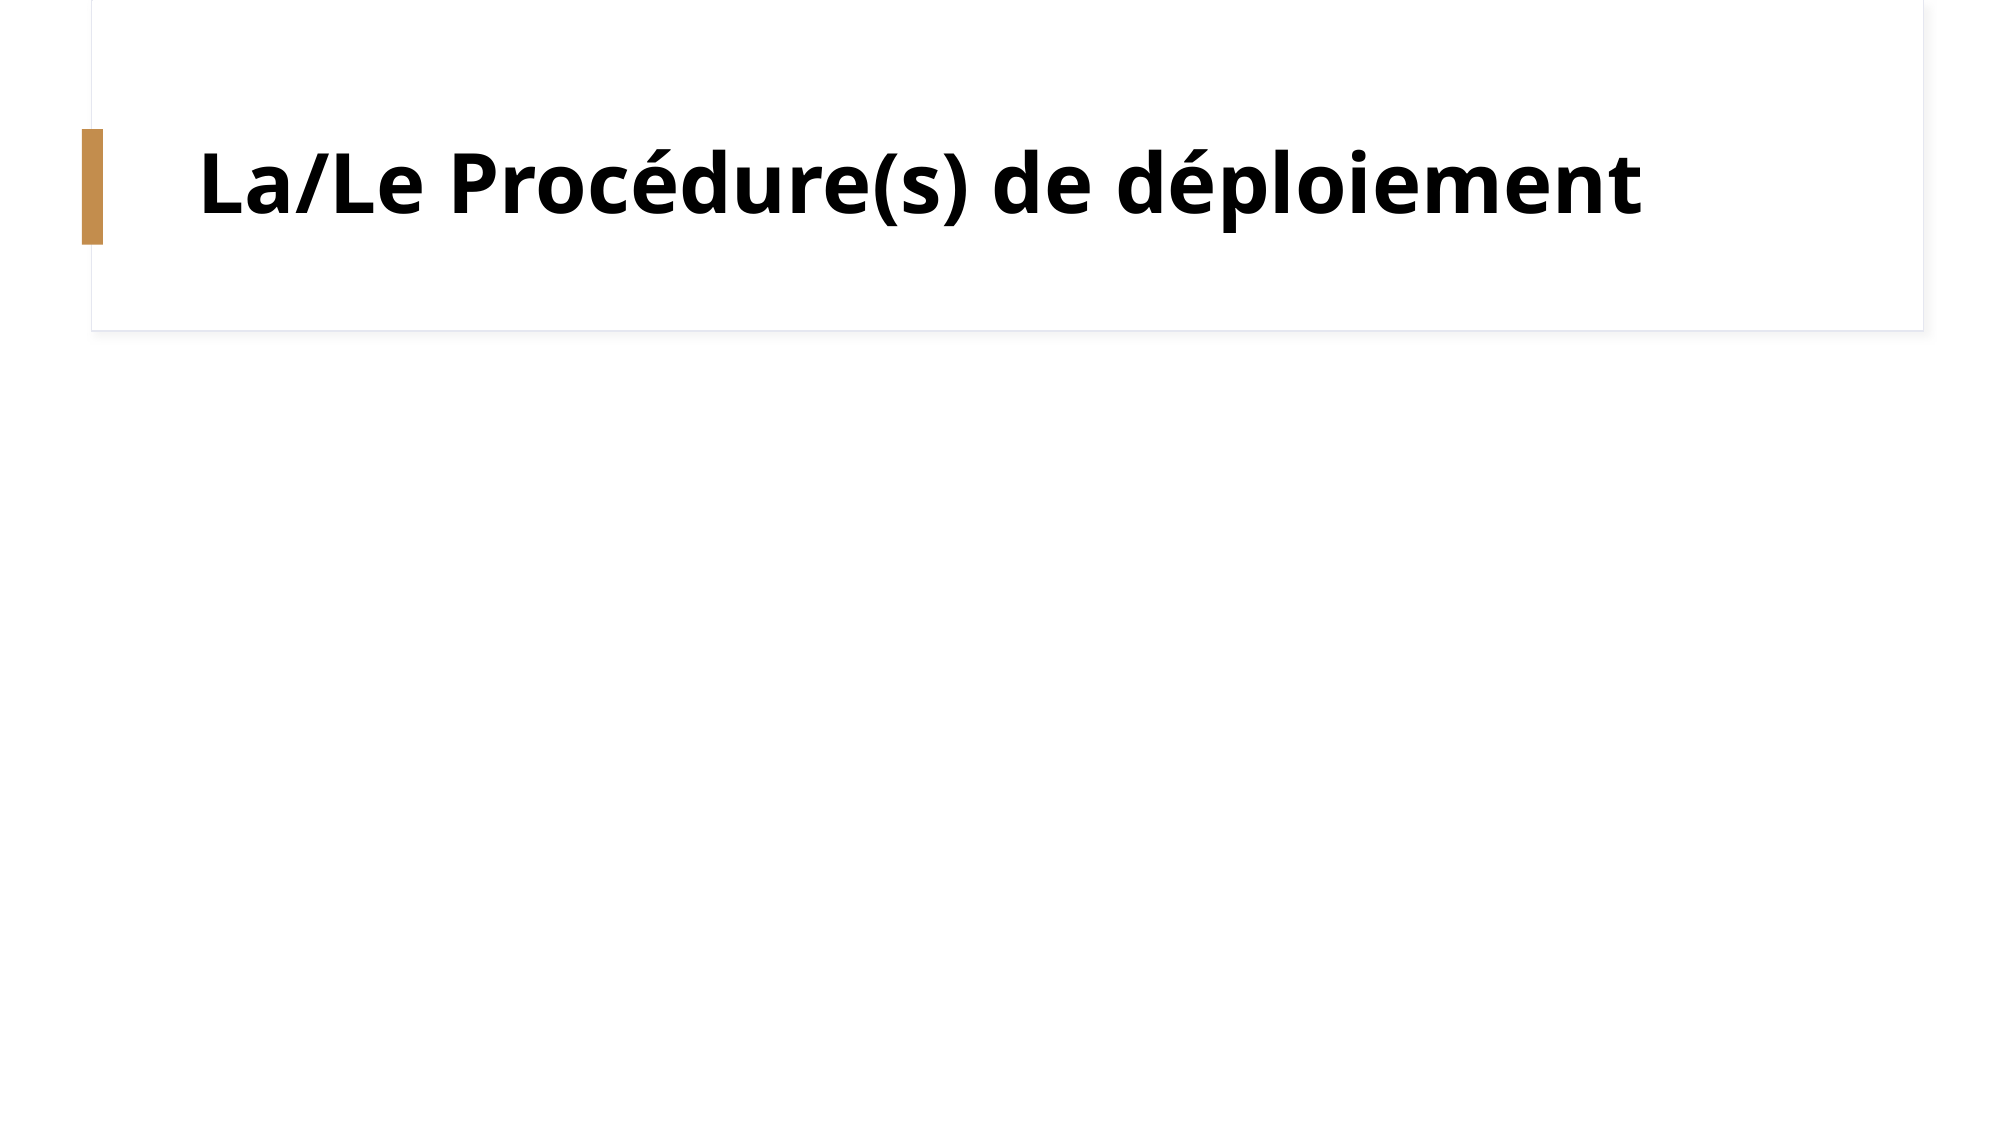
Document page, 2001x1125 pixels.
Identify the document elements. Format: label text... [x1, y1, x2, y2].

title La/Le Procédure(s) de déploiement [183, 90, 1851, 284]
